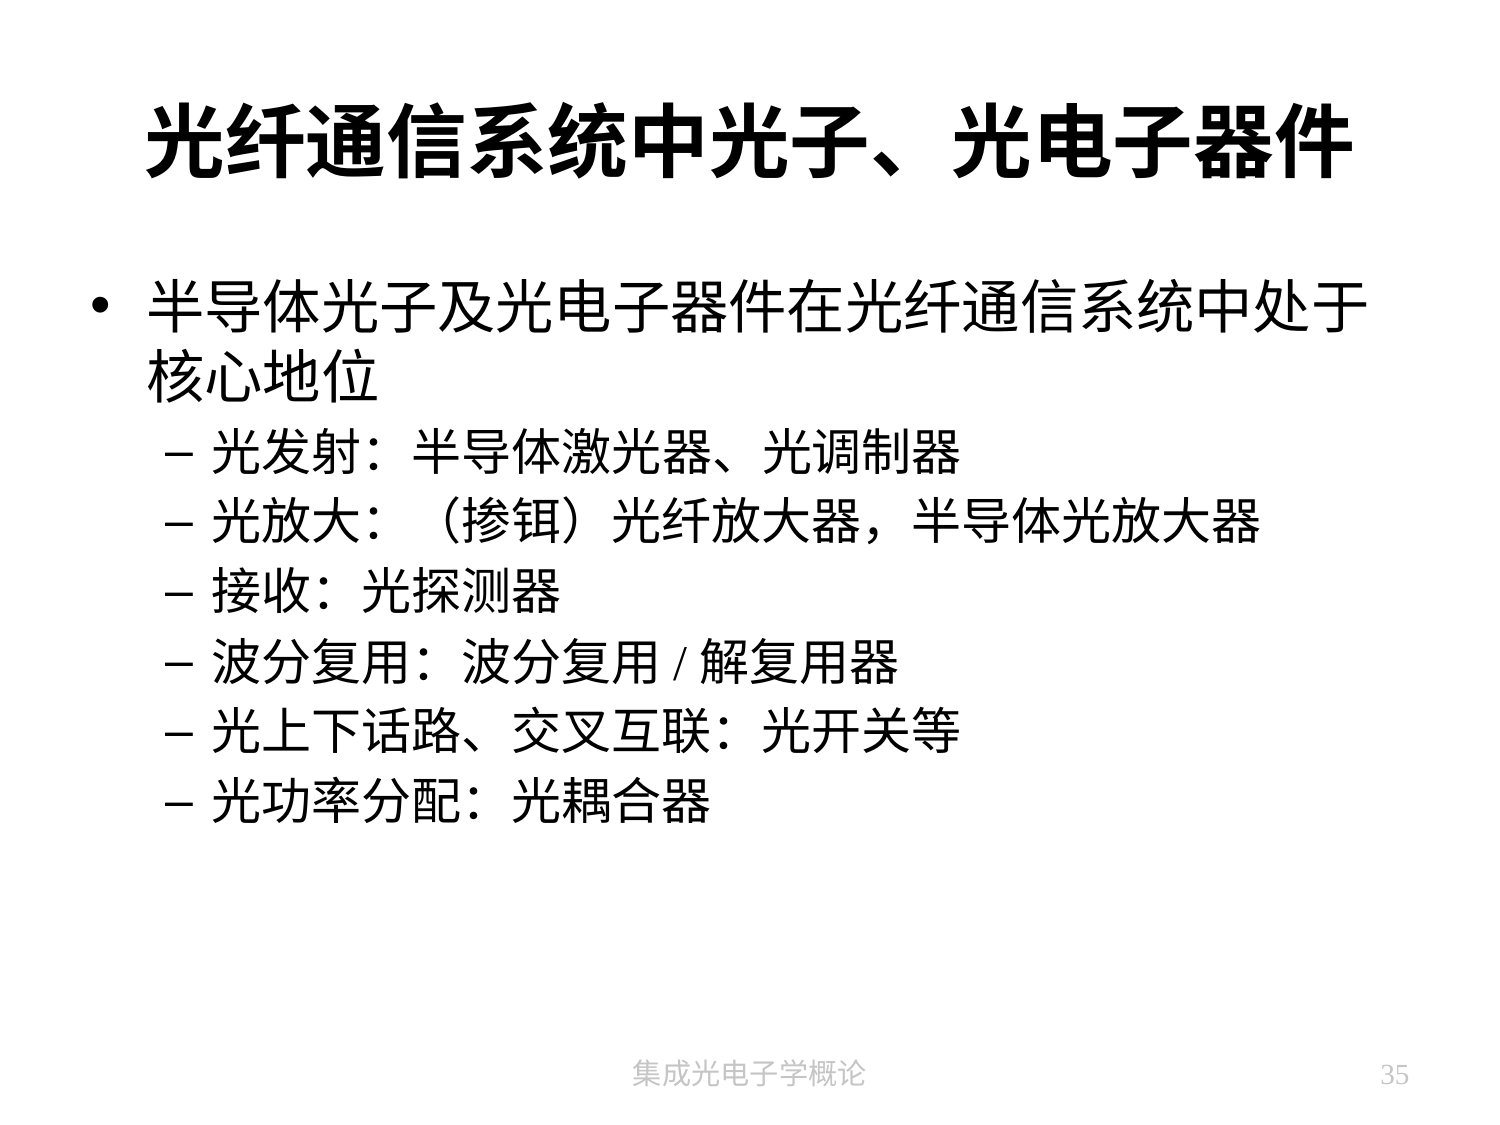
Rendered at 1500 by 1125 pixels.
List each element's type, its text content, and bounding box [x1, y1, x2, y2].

title 光纤通信系统中光子、光电子器件 [75, 45, 1425, 233]
slide_number 35 [1074, 1042, 1425, 1103]
footer 集成光电子学概论 [512, 1042, 988, 1103]
list 半导体光子及光电子器件在光纤通信系统中处于核心地位 光发射：半导体激光器、光调制器 光放大：（掺铒）光纤放大器，半导体光放大器 接收：光探测器 波分复用：波分复用/解复用器 光上下话路、交叉互联：光开关等 光功率分配：光耦合器 [75, 262, 1425, 1005]
